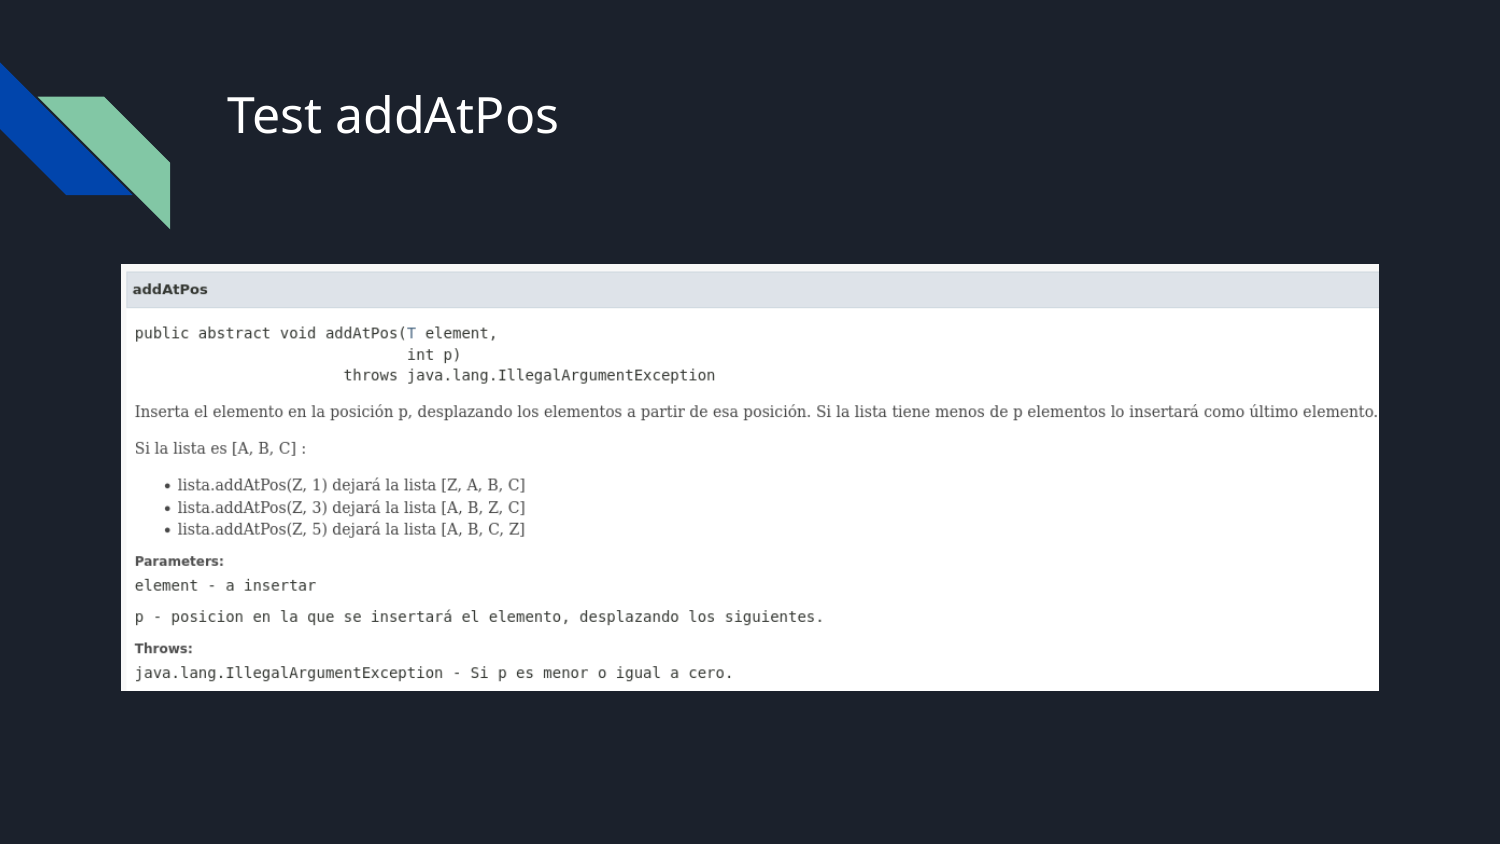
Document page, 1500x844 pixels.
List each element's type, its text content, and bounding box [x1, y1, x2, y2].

title Test addAtPos [212, 64, 1368, 215]
picture [121, 264, 1379, 692]
